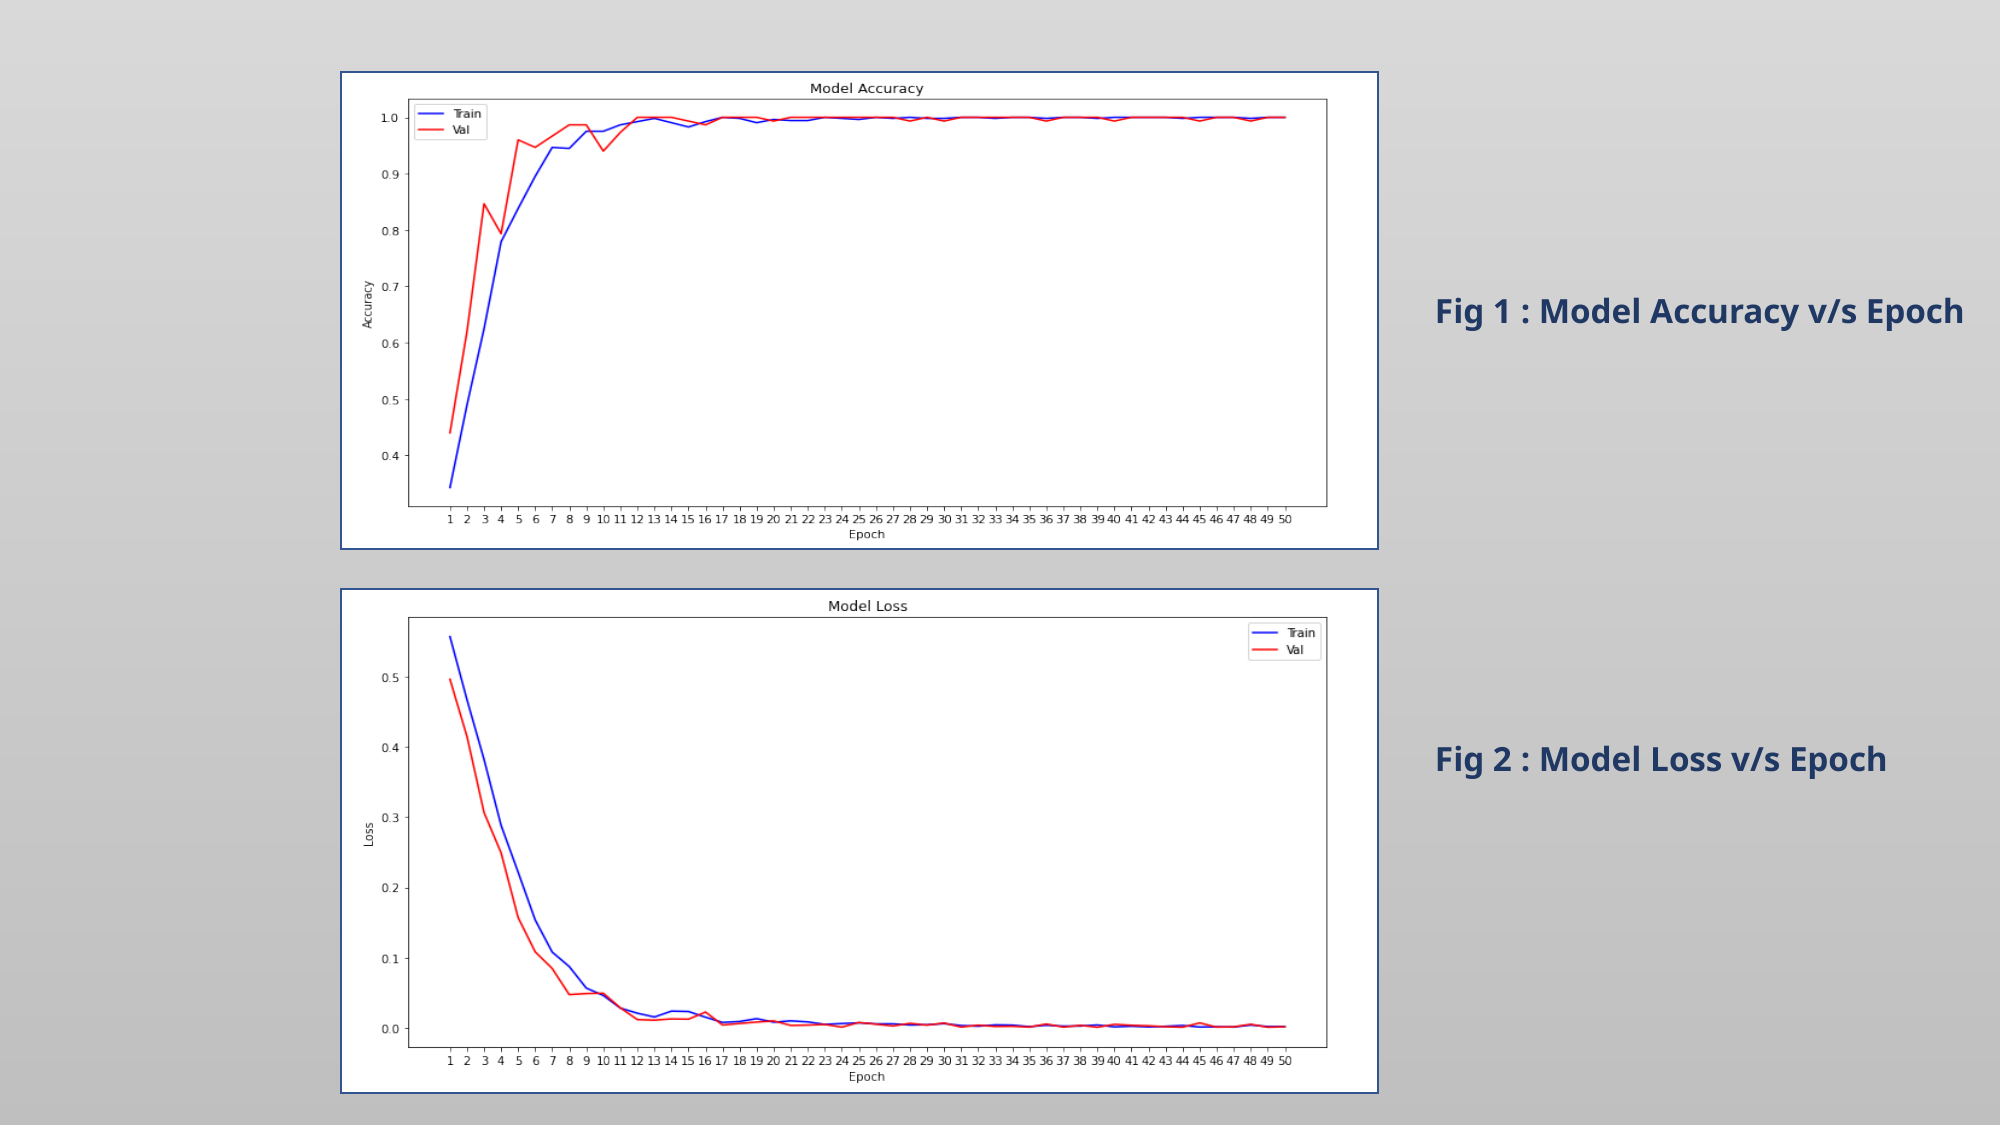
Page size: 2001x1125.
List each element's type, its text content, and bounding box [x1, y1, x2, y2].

picture [355, 75, 1335, 547]
text_box Fig 2 : Model Loss v/s Epoch [1420, 731, 2000, 786]
picture [355, 592, 1335, 1090]
text_box [340, 71, 1379, 550]
text_box [340, 588, 1379, 1094]
text_box Fig 1 : Model Accuracy v/s Epoch [1420, 282, 2000, 338]
